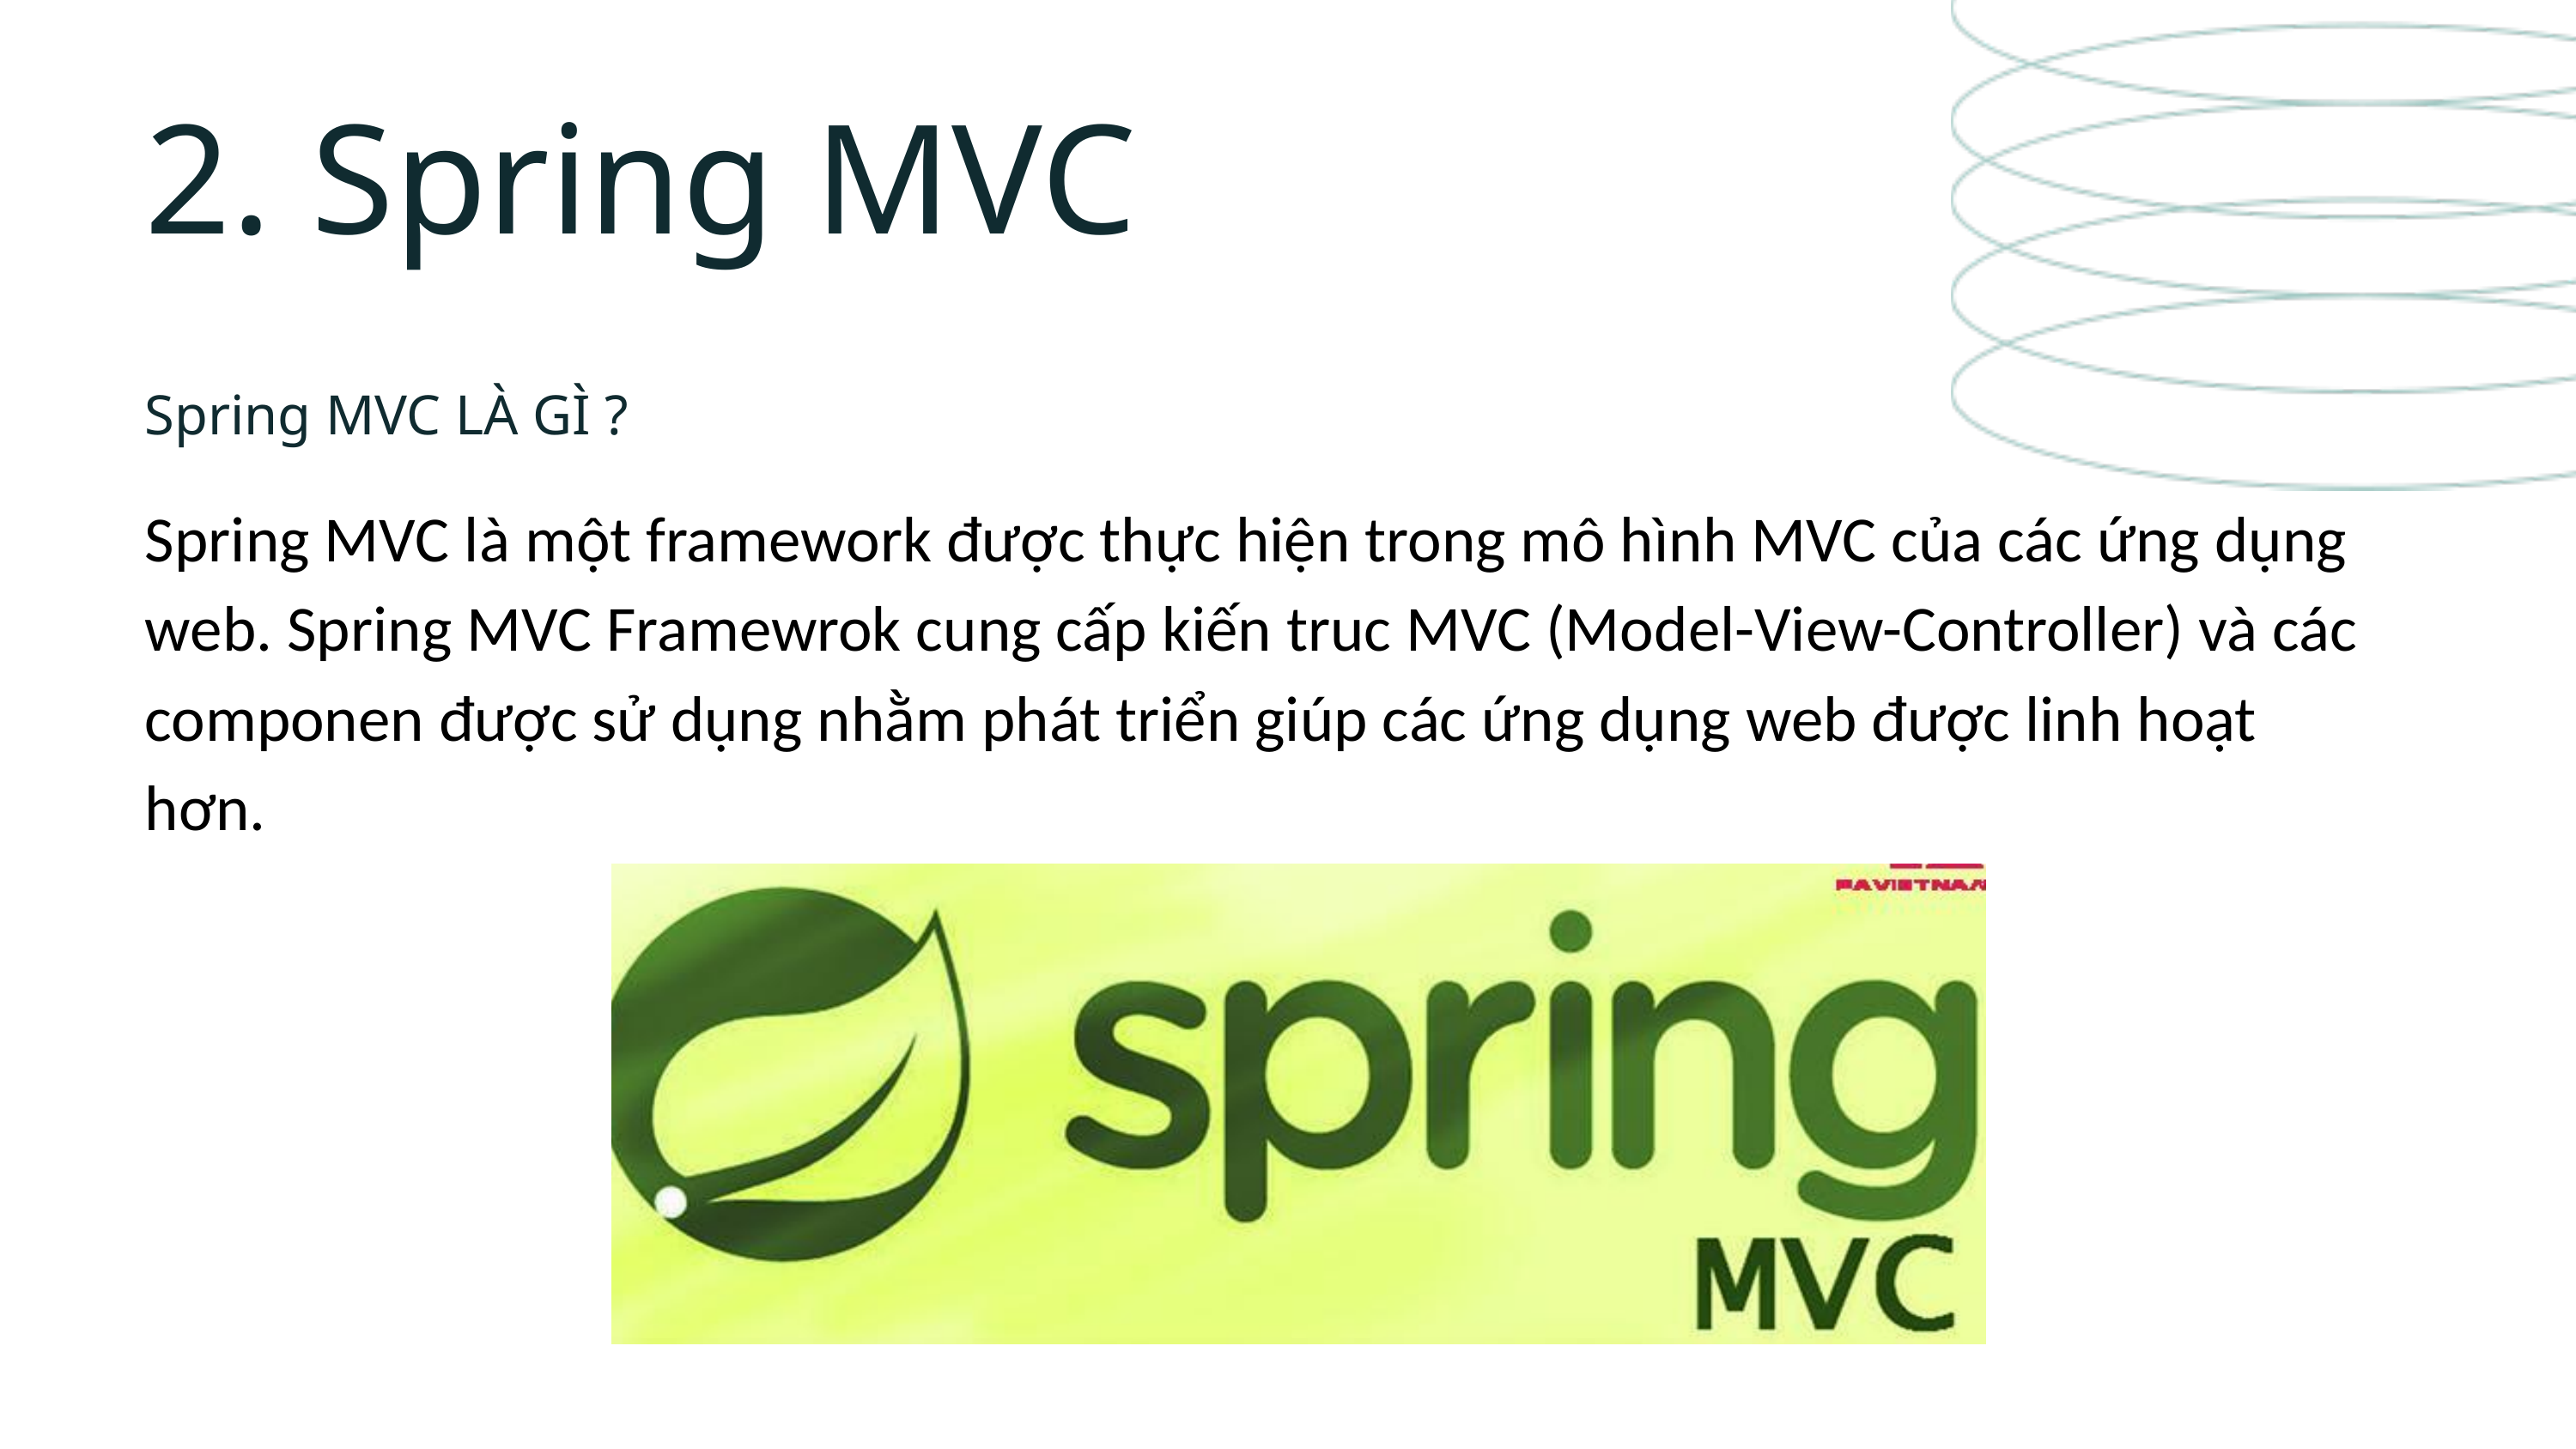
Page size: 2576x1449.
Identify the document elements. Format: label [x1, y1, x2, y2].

text_box [1951, 0, 2576, 491]
text_box [144, 81, 1752, 376]
picture [611, 863, 1986, 1344]
text_box [144, 368, 2379, 841]
